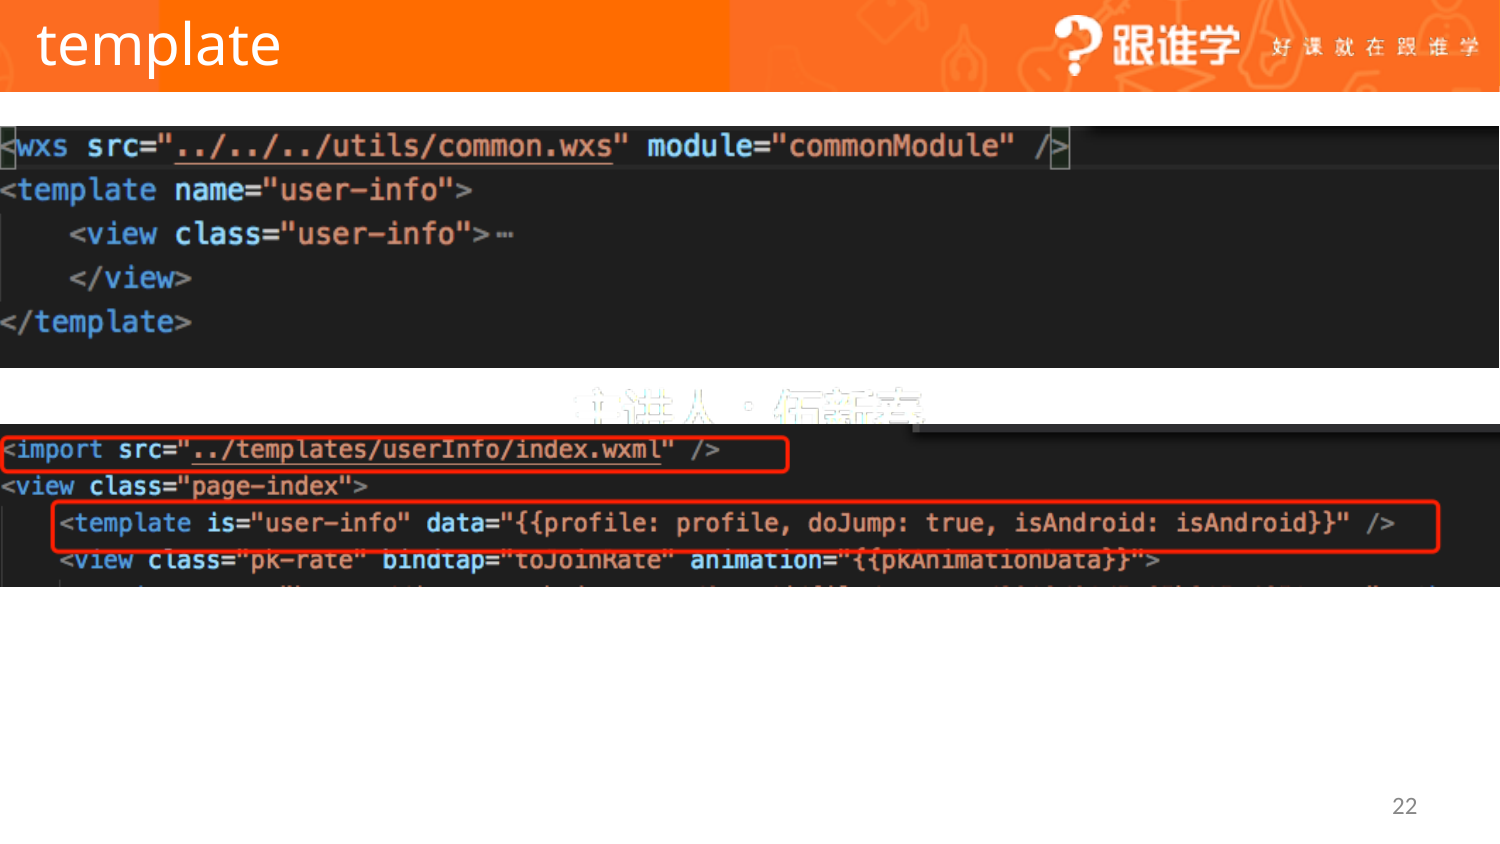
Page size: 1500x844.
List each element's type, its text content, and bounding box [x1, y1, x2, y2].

slide_number 22 [1074, 781, 1426, 828]
picture [0, 0, 1500, 844]
